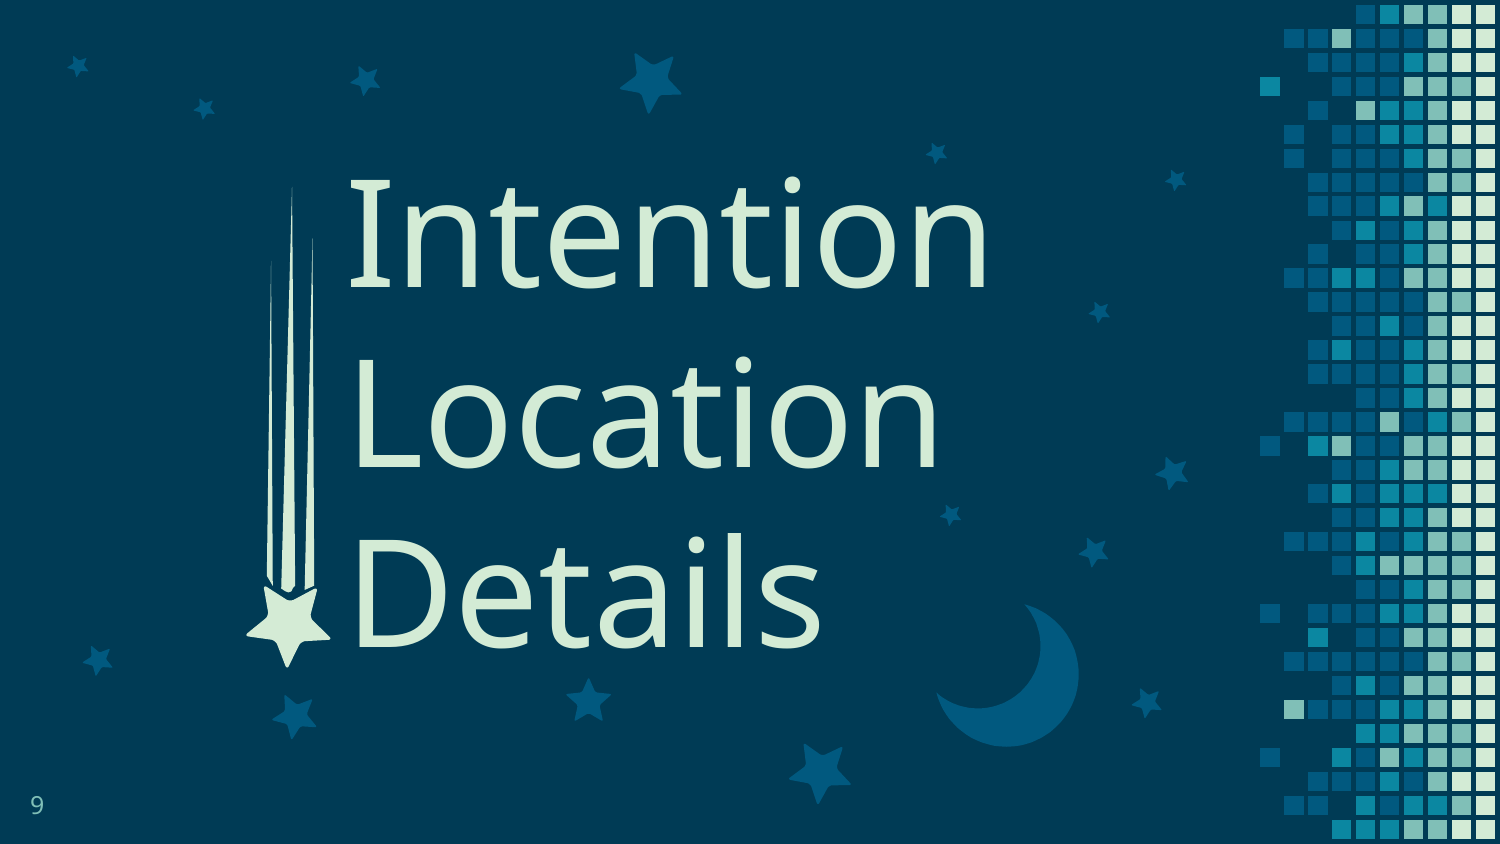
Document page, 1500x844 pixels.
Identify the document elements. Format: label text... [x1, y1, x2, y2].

text_box [1088, 302, 1110, 324]
text_box [789, 743, 851, 805]
picture [722, 189, 769, 288]
picture [785, 177, 800, 193]
text_box [350, 66, 380, 96]
picture [772, 386, 845, 468]
text_box [1165, 169, 1187, 191]
picture [594, 386, 657, 468]
picture [737, 387, 749, 466]
picture [916, 206, 983, 286]
picture [673, 369, 720, 468]
picture [432, 386, 505, 468]
text_box [272, 695, 317, 740]
slide_number 9 [15, 774, 105, 839]
picture [360, 360, 419, 466]
picture [786, 207, 798, 286]
picture [352, 180, 389, 286]
text_box [246, 586, 331, 668]
text_box [302, 236, 317, 592]
picture [551, 206, 618, 288]
picture [821, 206, 894, 288]
picture [640, 206, 707, 286]
picture [408, 206, 475, 286]
title Intention Location Details [329, 502, 1232, 694]
picture [866, 386, 933, 466]
text_box [936, 604, 1079, 747]
text_box [82, 646, 113, 676]
text_box [264, 258, 275, 588]
text_box [67, 55, 89, 78]
text_box [939, 504, 962, 526]
text_box [619, 53, 682, 114]
picture [523, 386, 580, 468]
picture [736, 357, 751, 373]
text_box [1155, 456, 1188, 491]
picture [491, 189, 538, 288]
text_box [193, 98, 215, 120]
text_box [279, 184, 298, 595]
text_box [1131, 688, 1162, 719]
text_box [566, 678, 611, 721]
text_box [925, 142, 947, 165]
text_box [1078, 537, 1109, 568]
